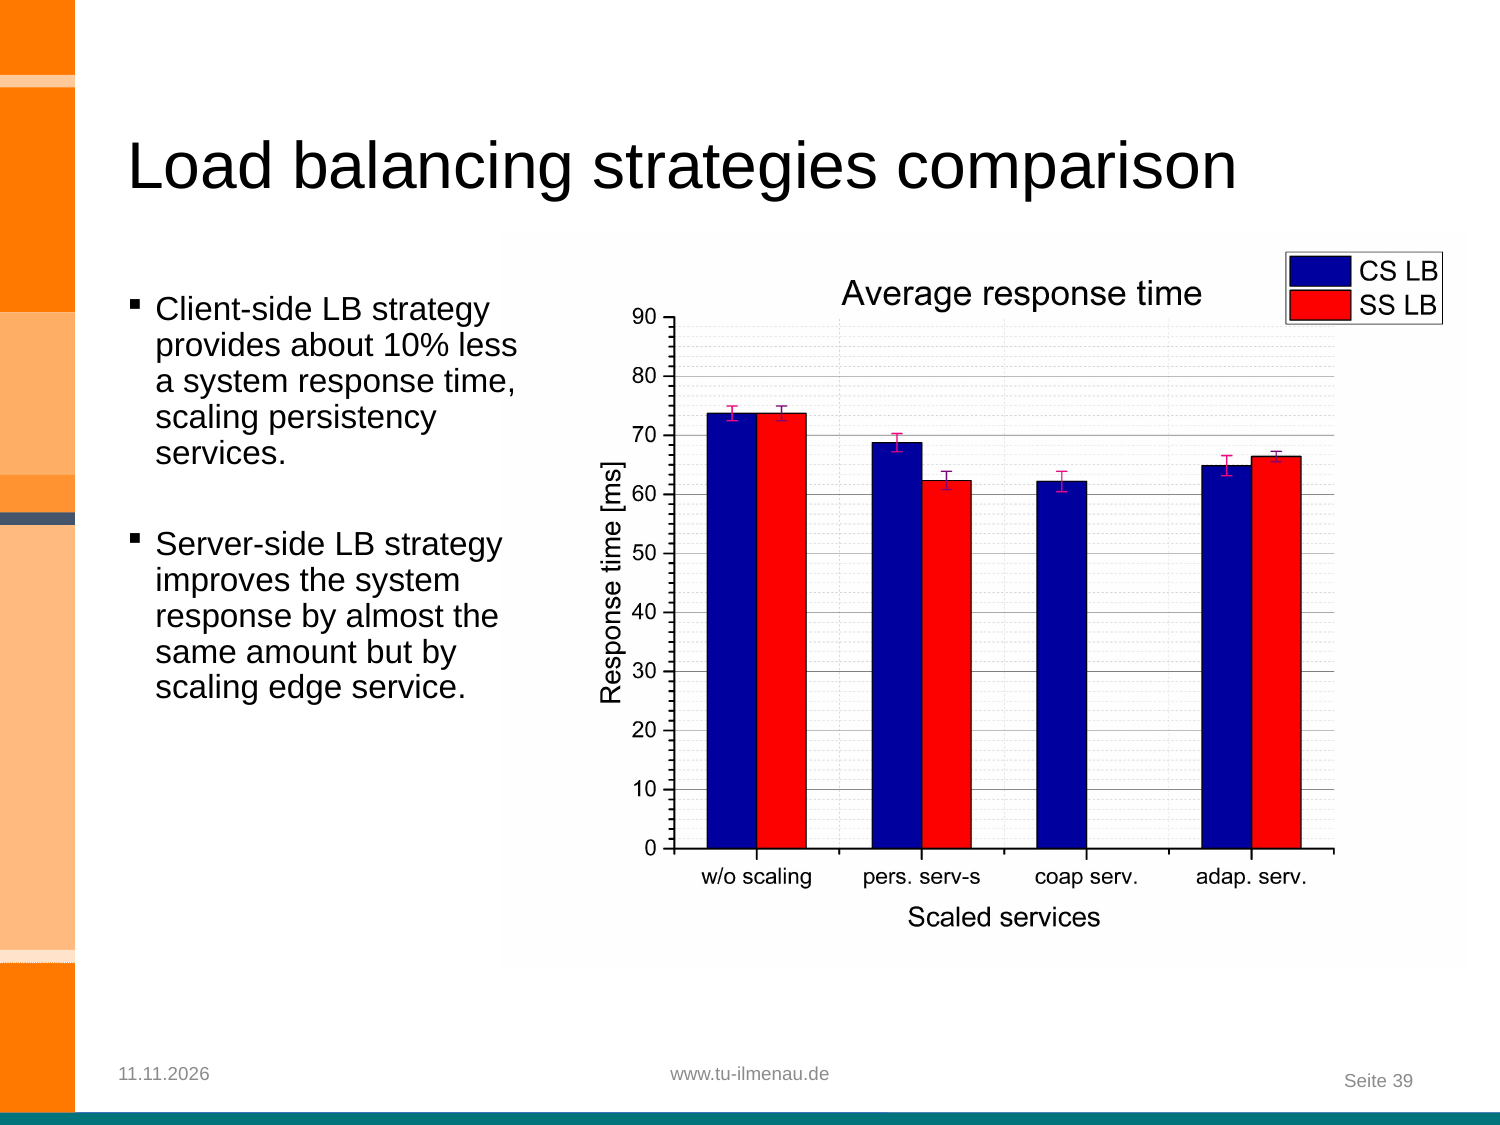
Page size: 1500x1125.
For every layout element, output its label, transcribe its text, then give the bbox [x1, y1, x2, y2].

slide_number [103, 1042, 257, 1103]
text_box Load balancing strategies comparison [112, 69, 1400, 211]
slide_number Seite 39 [1298, 1050, 1429, 1110]
footer www.tu-ilmenau.de [496, 1042, 1004, 1103]
picture [501, 231, 1468, 971]
list Client-side LB strategy provides about 10% less a system response time, scaling persistency services. Server-side LB strategy improves the system response by almost the same amount but by scaling edge service. [112, 284, 501, 918]
